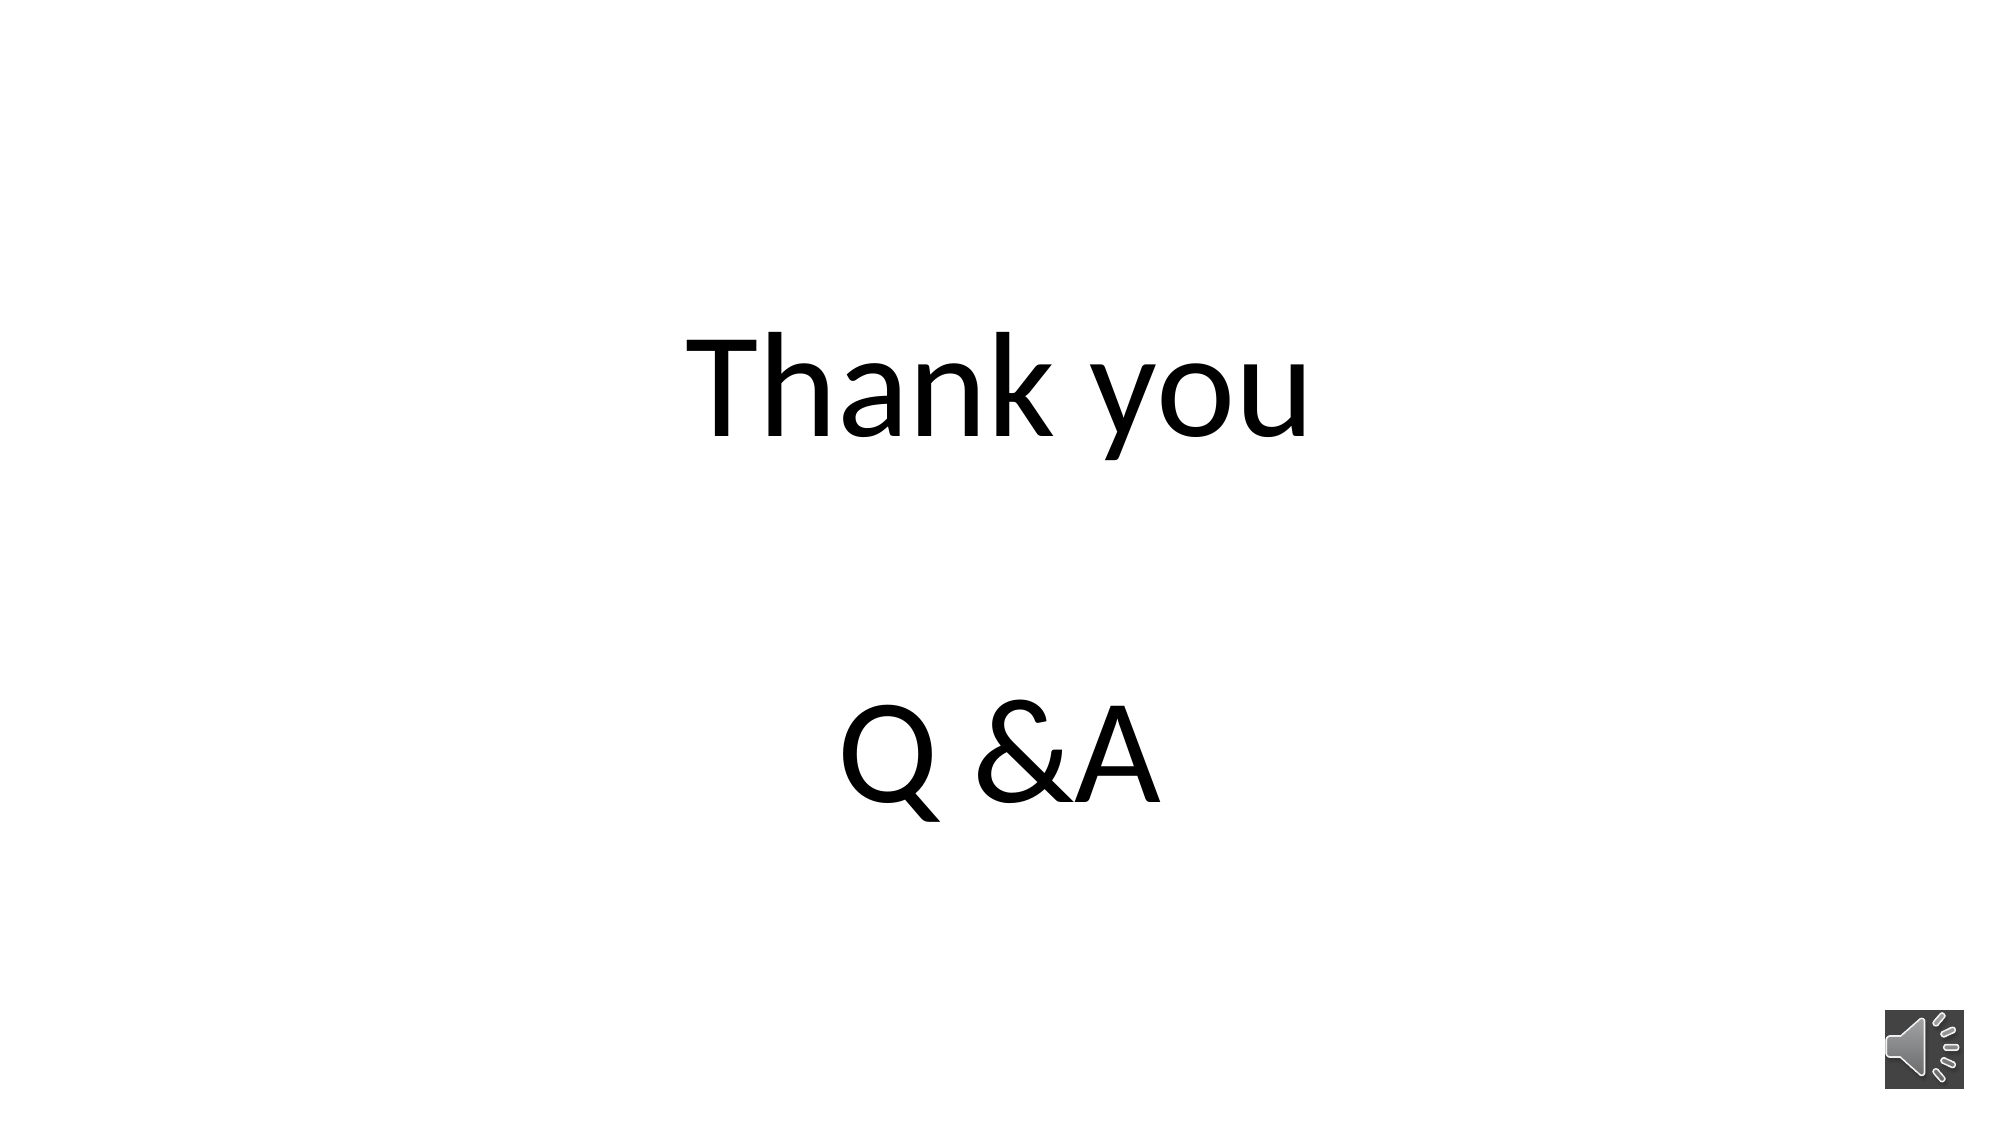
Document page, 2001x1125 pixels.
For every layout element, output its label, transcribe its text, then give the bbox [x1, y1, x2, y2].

list Thank you Q &A [137, 299, 1863, 1014]
picture [1884, 1009, 1965, 1090]
